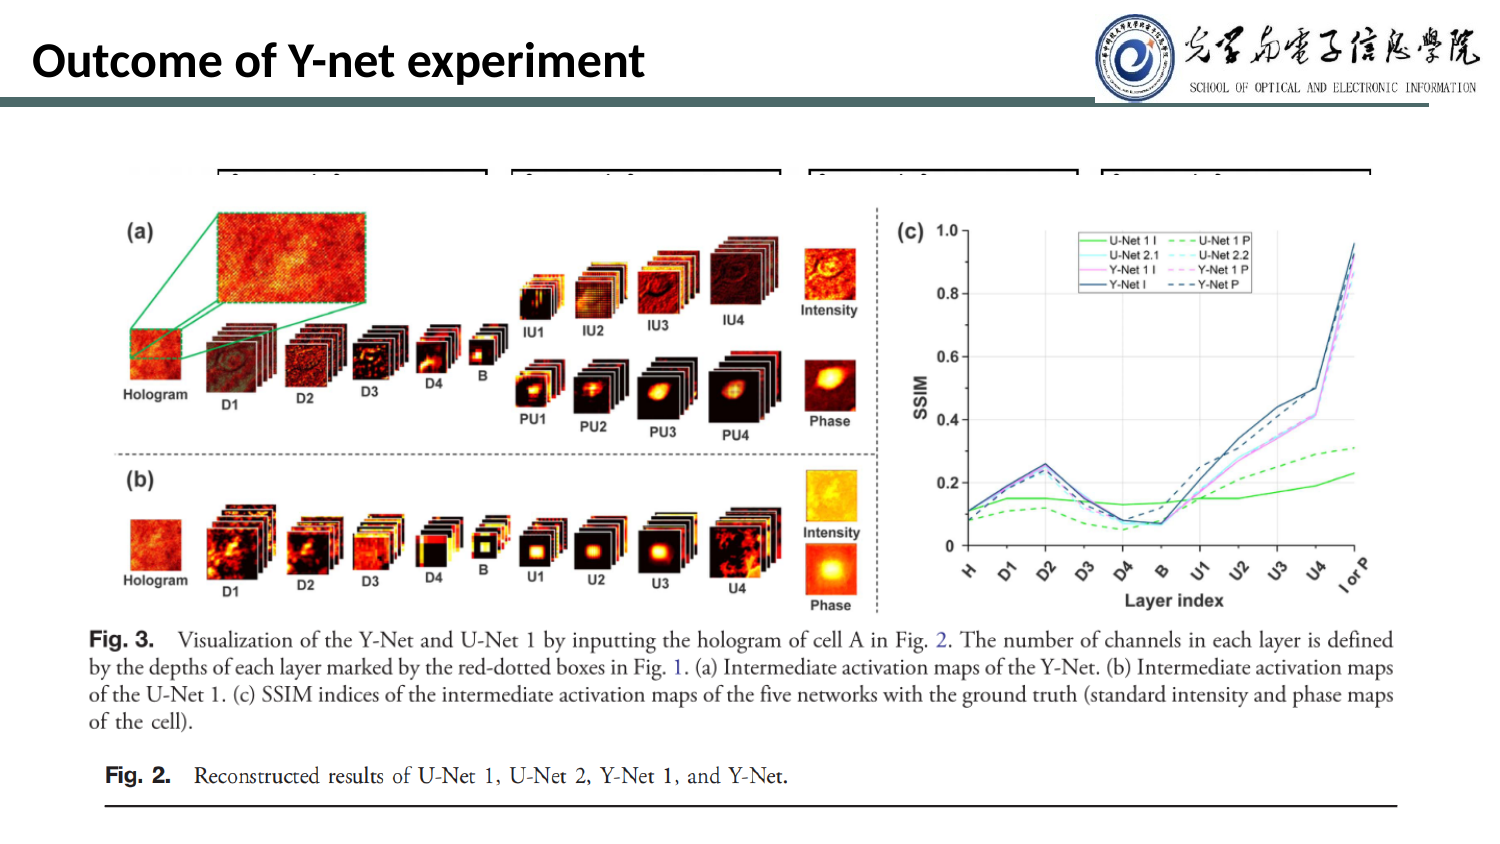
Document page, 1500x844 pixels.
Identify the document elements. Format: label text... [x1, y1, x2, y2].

picture [0, 126, 1463, 808]
text_box Outcome of Y-net experiment [17, 20, 977, 96]
picture [1095, 14, 1483, 103]
